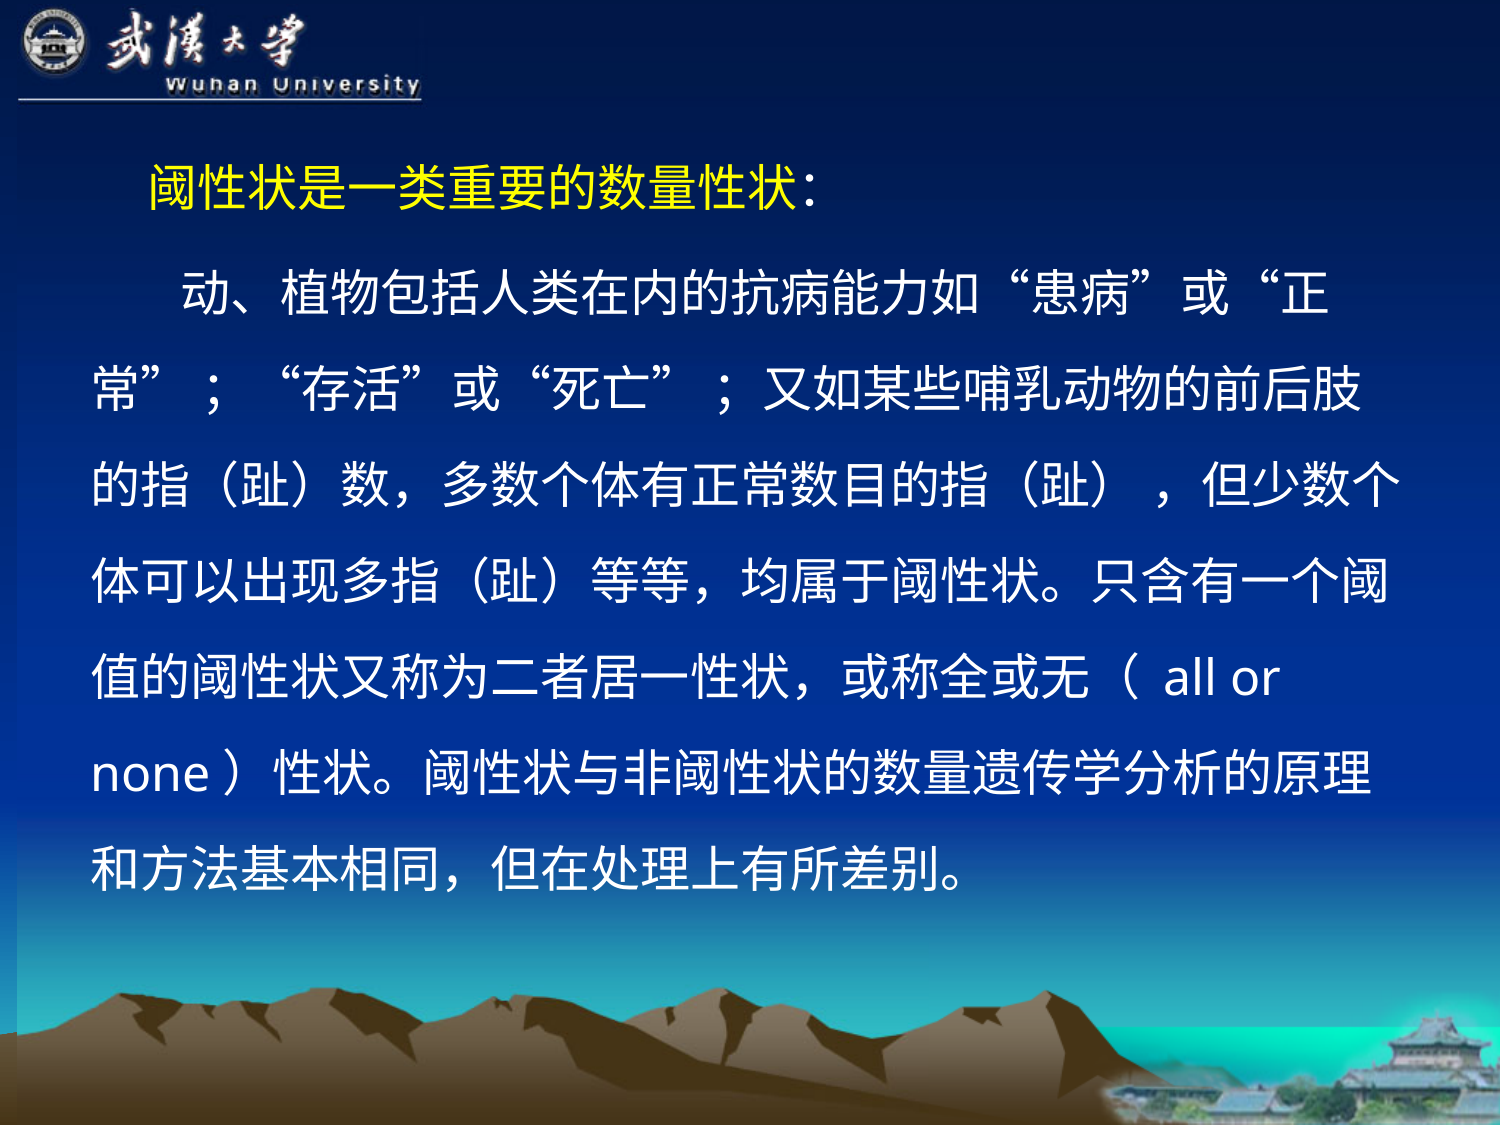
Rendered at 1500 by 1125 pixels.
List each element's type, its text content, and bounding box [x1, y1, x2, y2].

picture [17, 4, 1500, 1125]
list 阈性状是一类重要的数量性状： 动、植物包括人类在内的抗病能力如“患病”或“正常” ；“存活”或“死亡” ；又如某些哺乳动物的前后肢的指（趾）数，多数个体有正常数目的指（趾） ，但少数个体可以出现多指（趾）等等，均属于阈性状。只含有一个阈值的阈性状又称为二者居一性状，或称全或无（ all or none）性状。阈性状与非阈性状的数量遗传学分析的原理和方法基本相同，但在处理上有所差别。 [75, 112, 1425, 1000]
